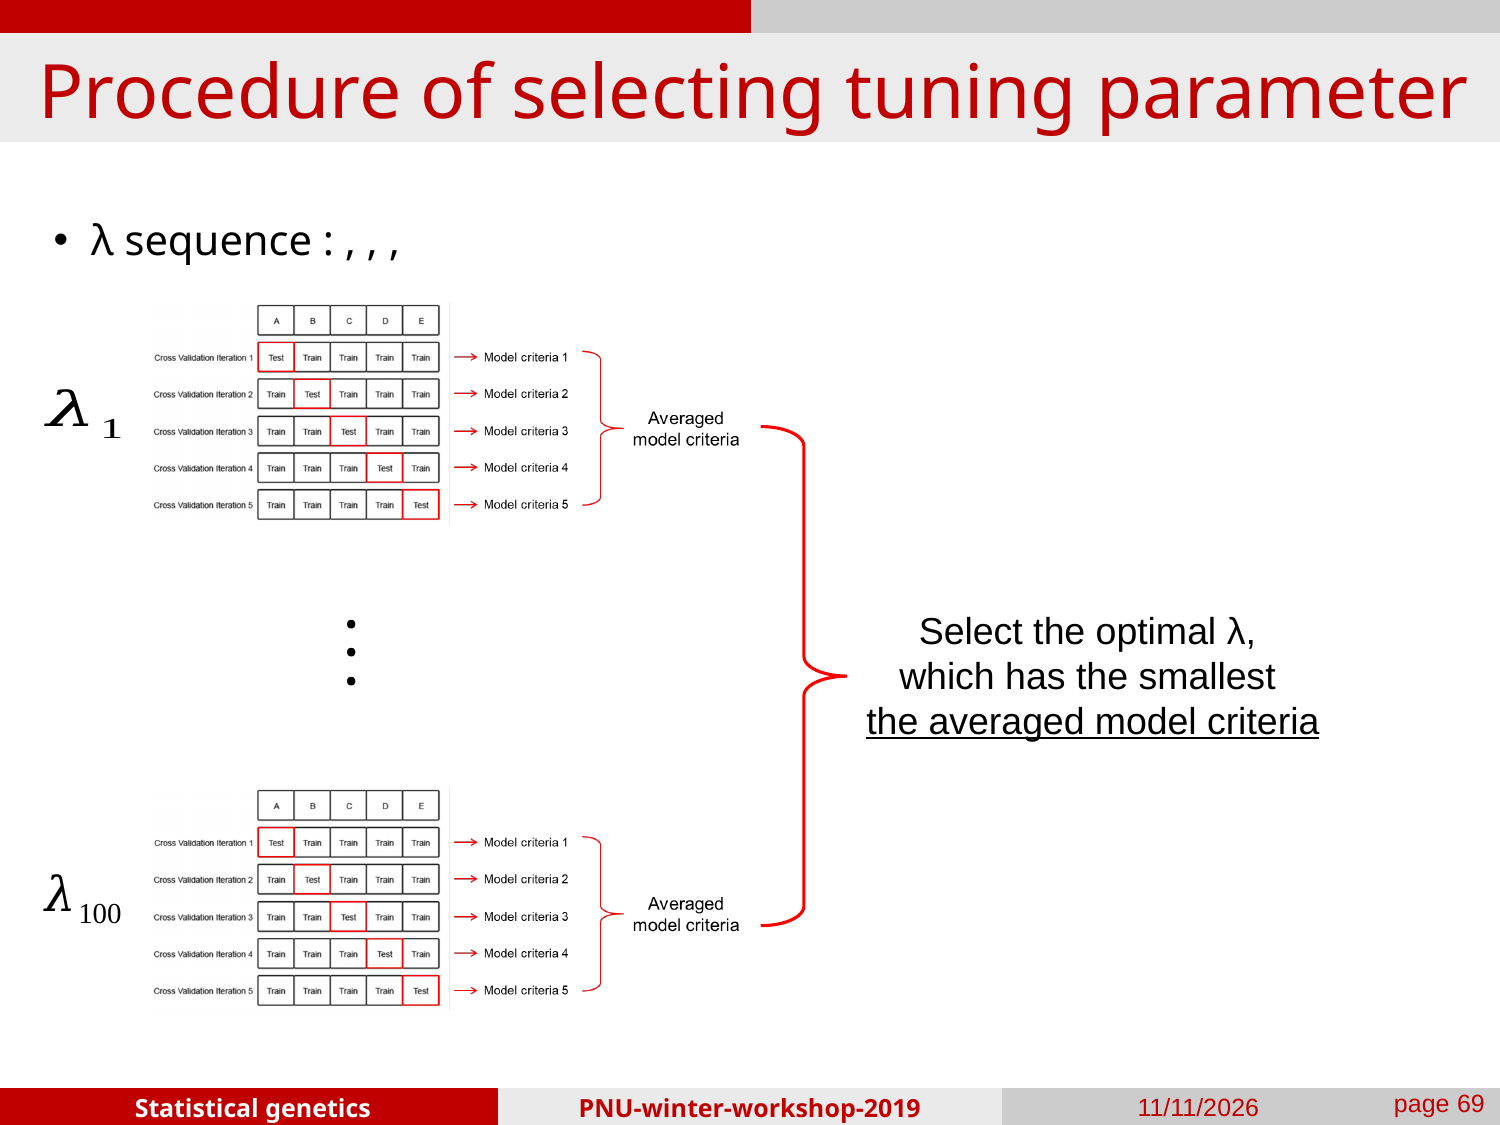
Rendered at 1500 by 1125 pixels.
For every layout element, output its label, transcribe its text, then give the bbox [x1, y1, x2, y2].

footer PNU-winter-workshop-2019 [496, 1088, 1004, 1125]
slide_number page 68 [1162, 1088, 1500, 1125]
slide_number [1004, 1088, 1162, 1125]
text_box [41, 303, 1359, 1011]
title Procedure of selecting tuning parameter [0, 33, 1500, 138]
